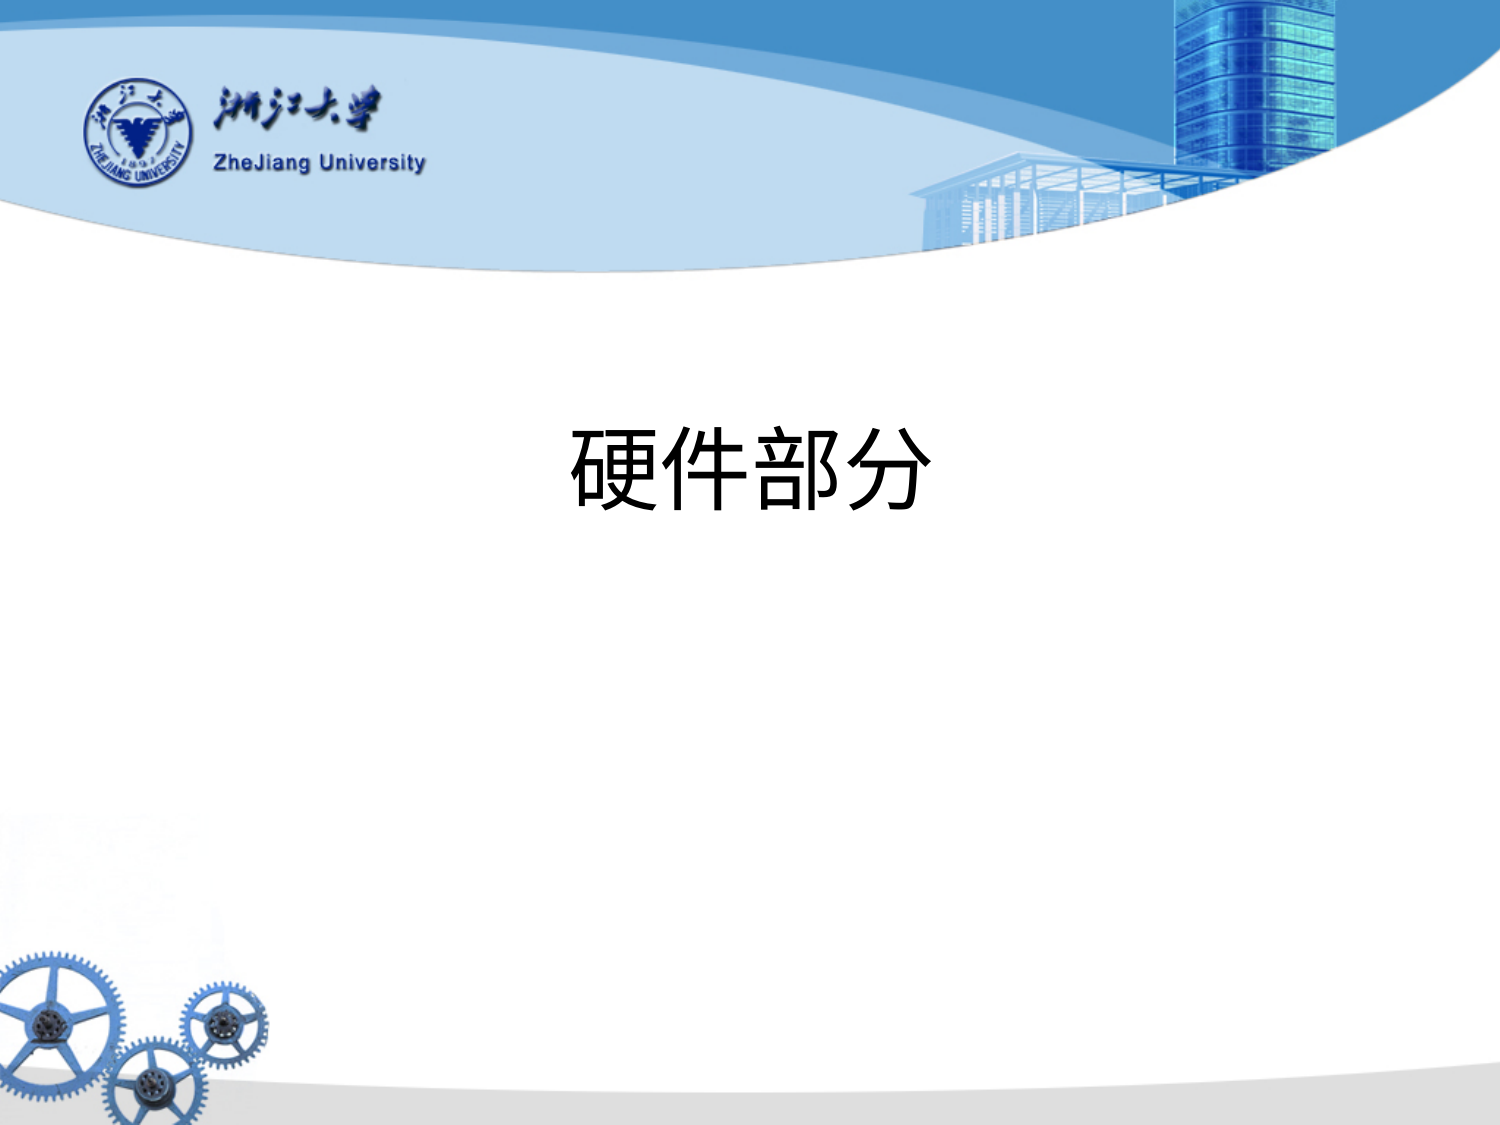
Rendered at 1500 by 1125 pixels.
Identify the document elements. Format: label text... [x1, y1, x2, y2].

title 硬件部分 [76, 373, 1427, 561]
picture [0, 0, 1500, 1125]
